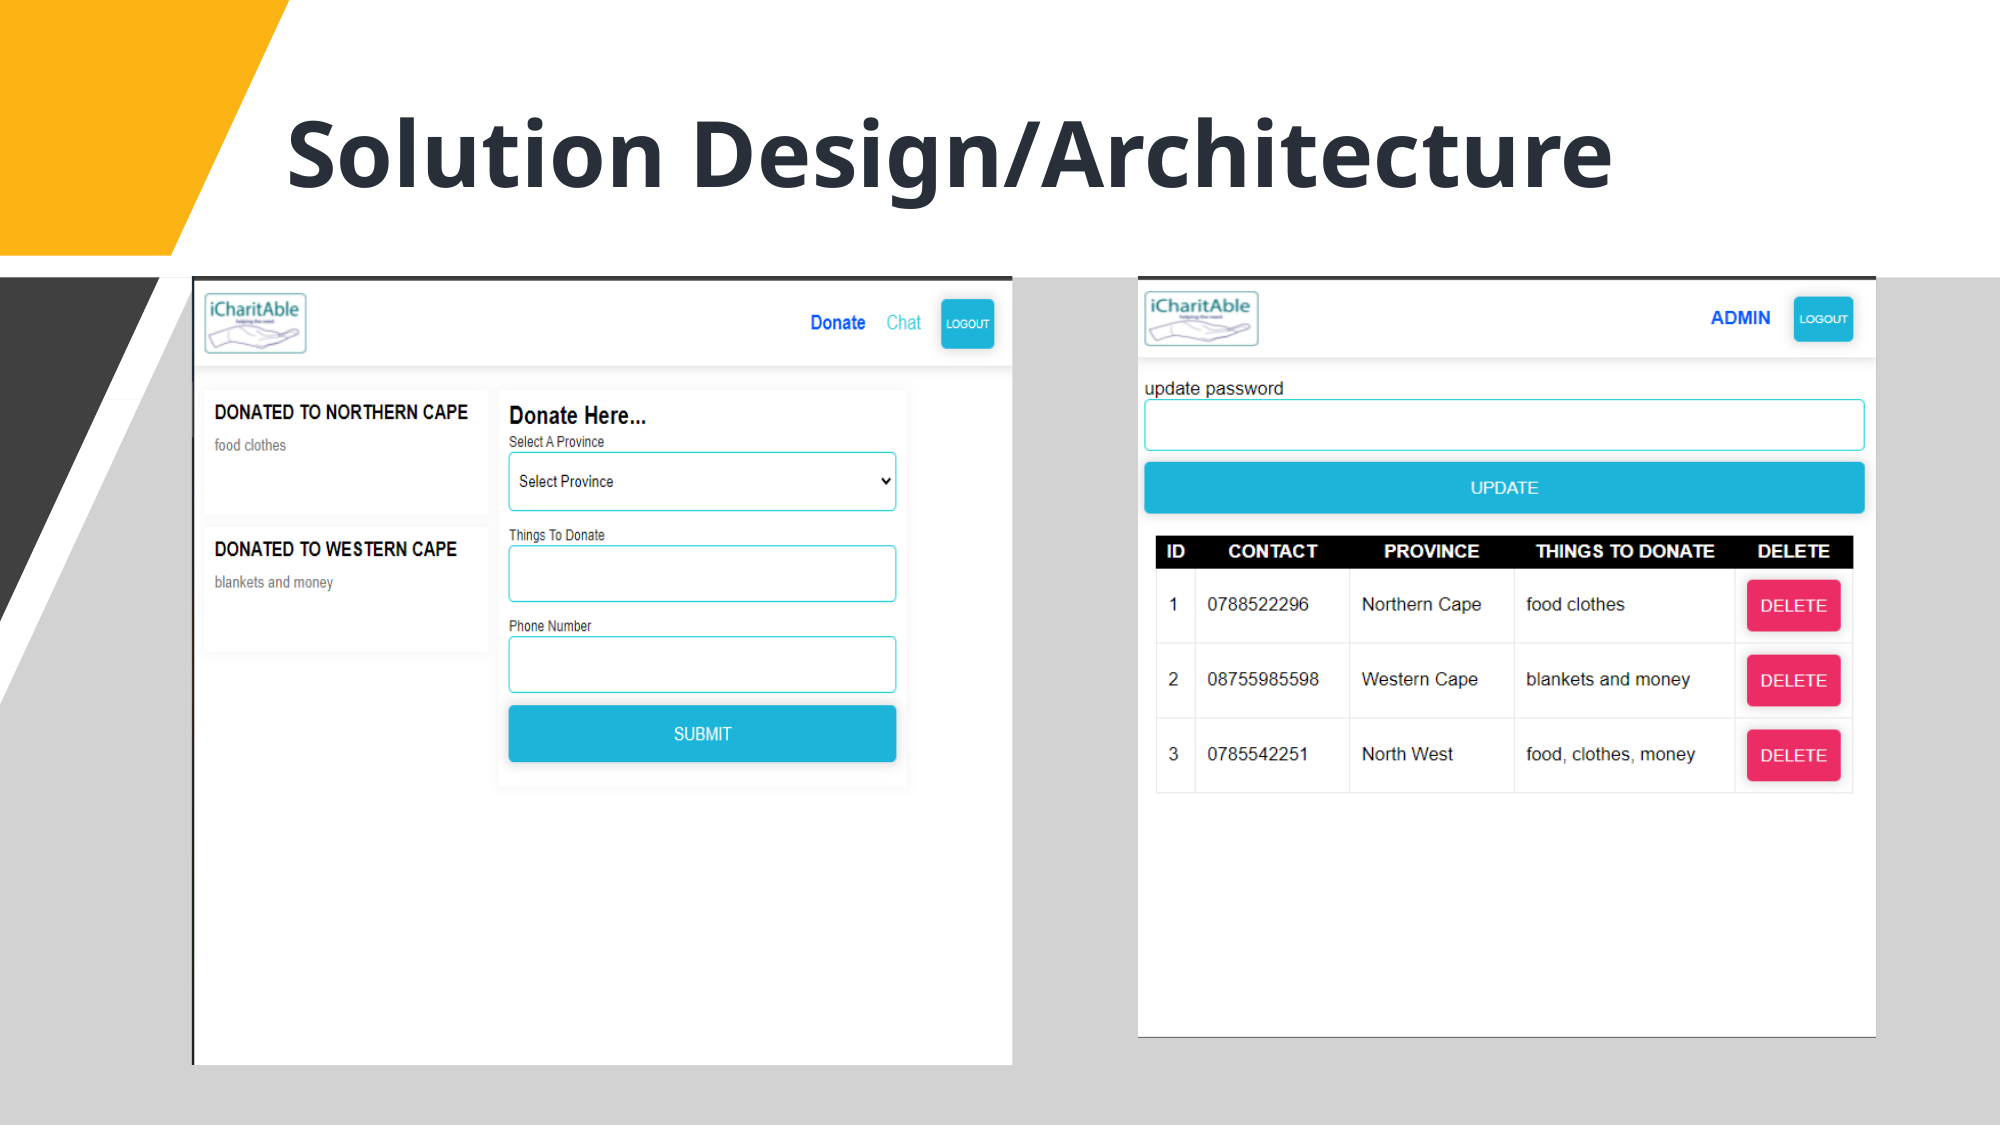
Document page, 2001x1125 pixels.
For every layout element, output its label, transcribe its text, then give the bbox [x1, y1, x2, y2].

text_box [0, 276, 162, 622]
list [1138, 276, 1877, 1038]
text_box [0, 0, 291, 257]
picture [191, 276, 1013, 1065]
title Solution Design/Architecture [271, 60, 1808, 255]
text_box [0, 276, 2000, 1125]
